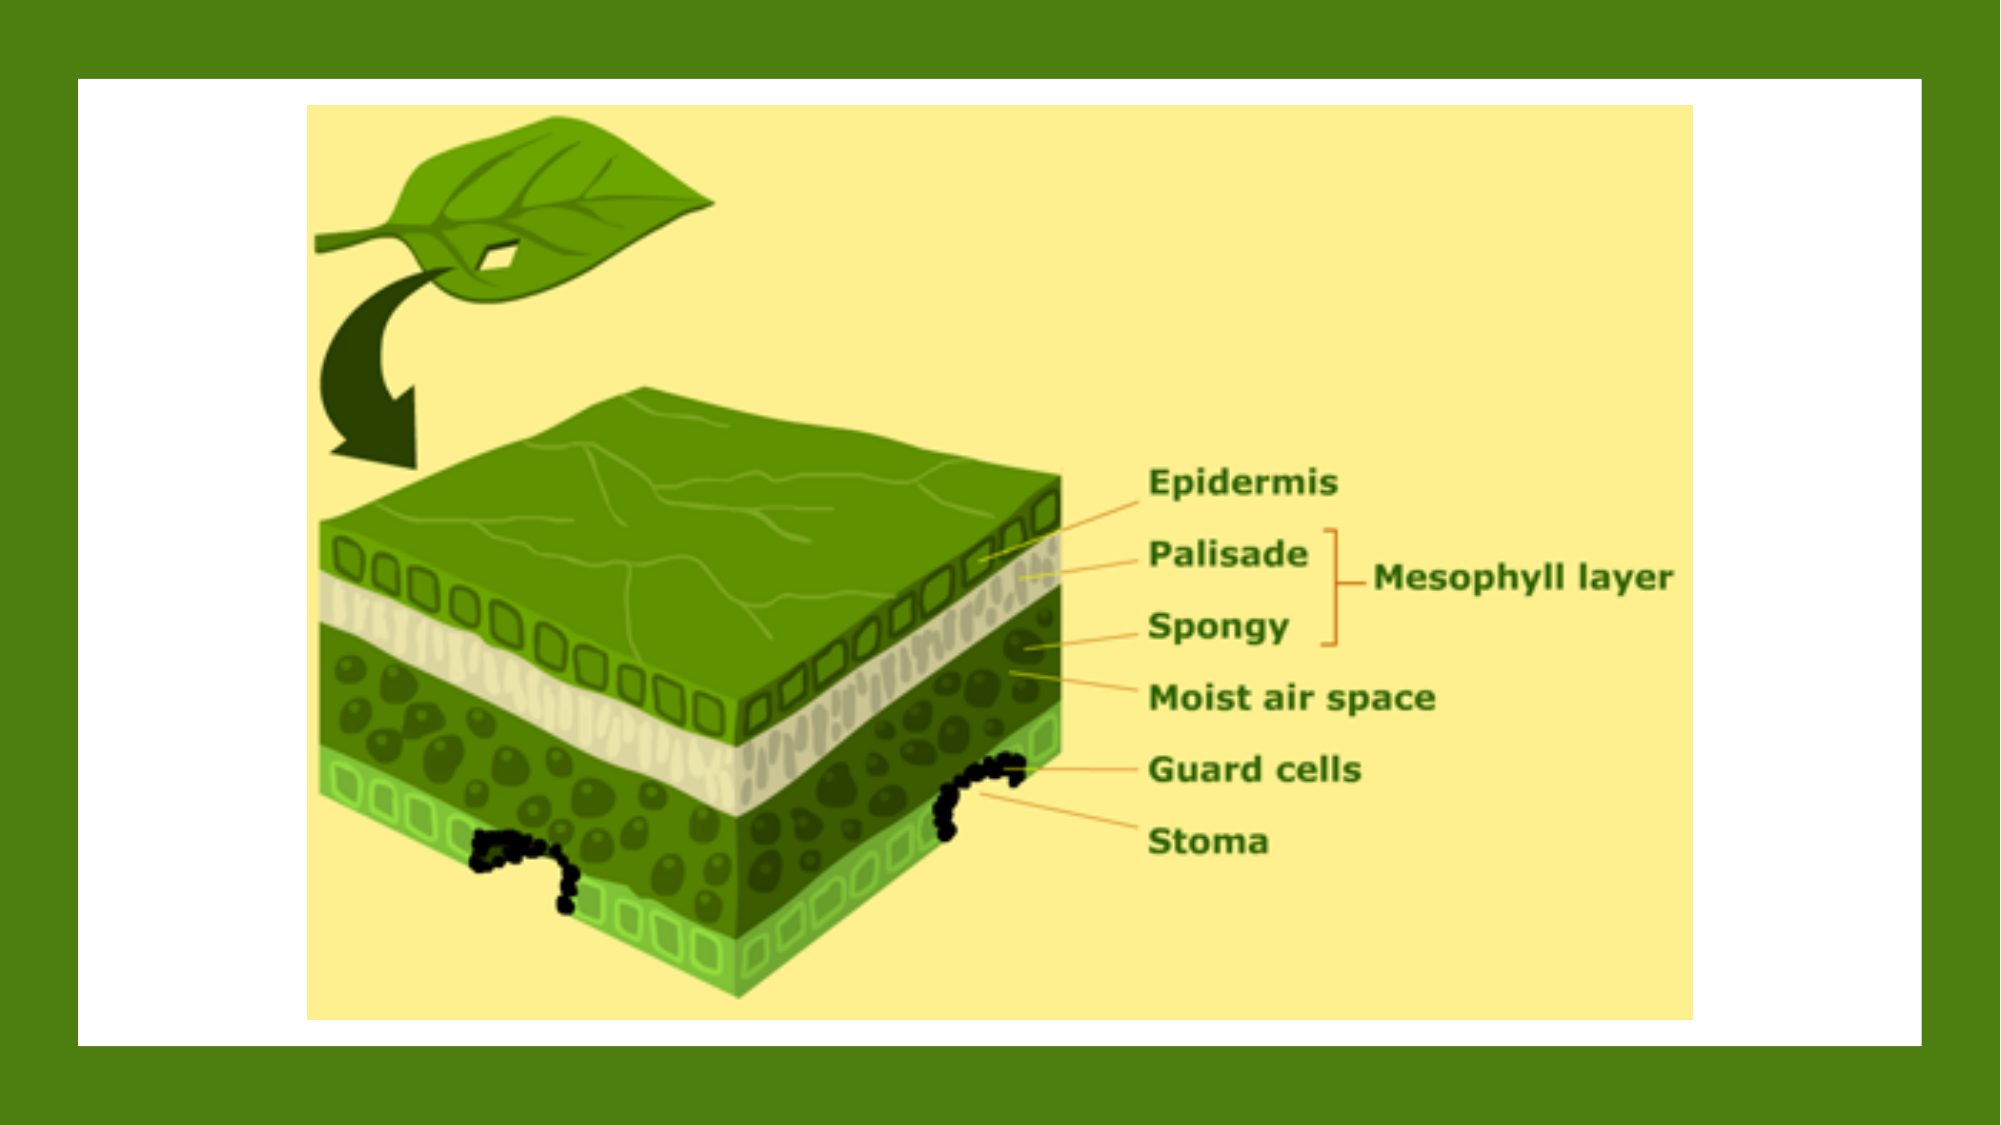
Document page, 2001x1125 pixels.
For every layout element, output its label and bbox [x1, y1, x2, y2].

text_box [77, 78, 1923, 1047]
picture [307, 105, 1693, 1020]
text_box [0, 0, 2000, 1125]
